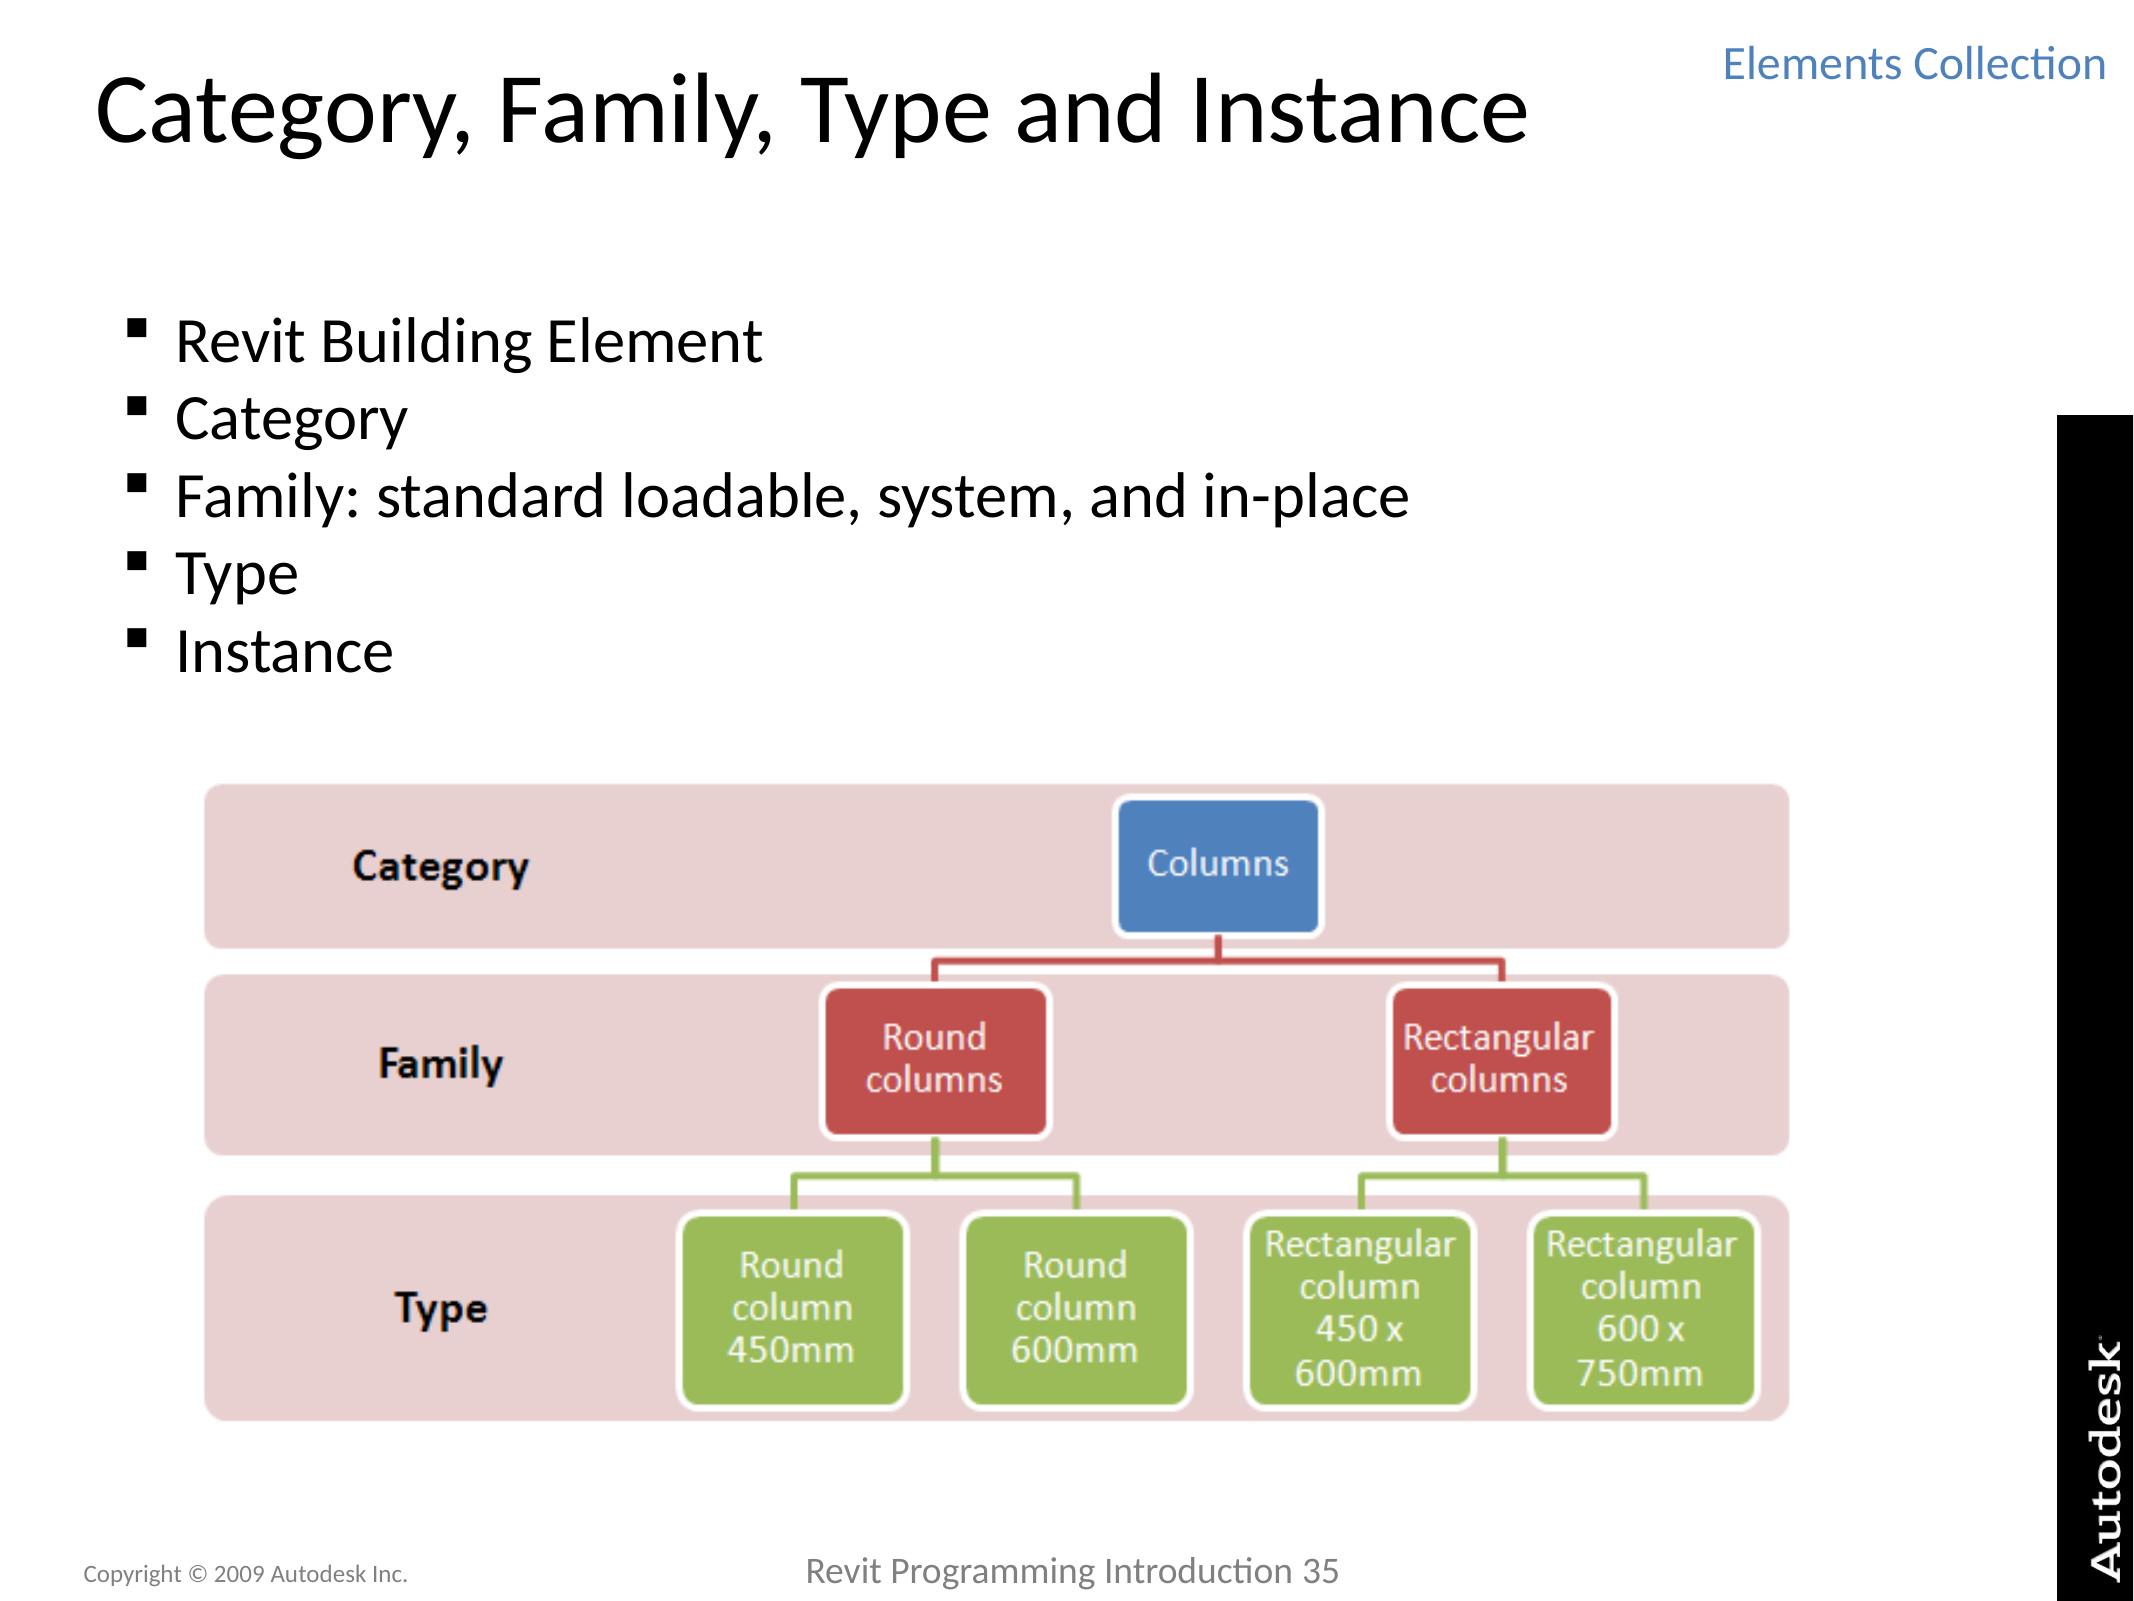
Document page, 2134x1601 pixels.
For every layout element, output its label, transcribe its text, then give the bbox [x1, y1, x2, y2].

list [197, 780, 1797, 1424]
text_box Elements Collection [1637, 31, 2108, 90]
text_box Revit Building Element Category Family: standard loadable, system, and in-place Type Instance [74, 286, 1973, 735]
picture [2057, 415, 2134, 1601]
title Category, Family, Type and Instance [74, 31, 2134, 299]
